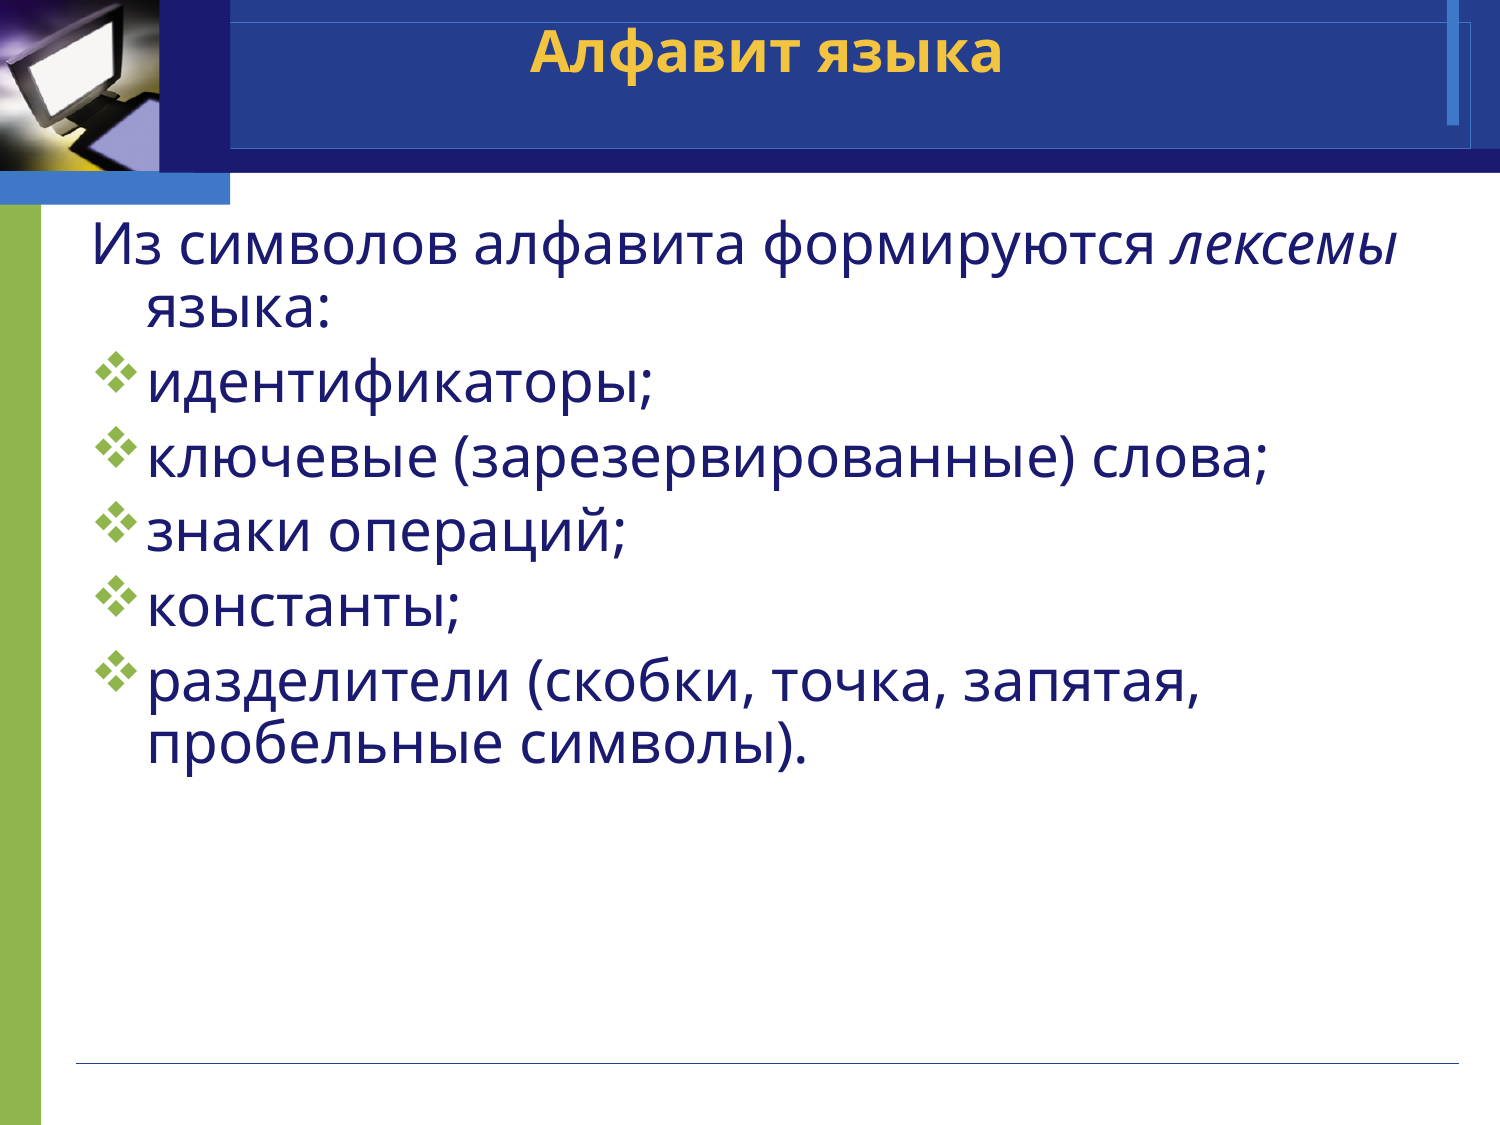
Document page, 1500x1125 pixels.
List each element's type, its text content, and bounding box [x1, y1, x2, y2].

title Алфавит языка [122, 38, 1413, 131]
picture [0, 0, 159, 171]
list Из символов алфавита формируются лексемы языка: идентификаторы; ключевые (зарезервированные) слова; знаки операций; константы; разделители (скобки, точка, запятая, пробельные символы). [74, 206, 1426, 1069]
